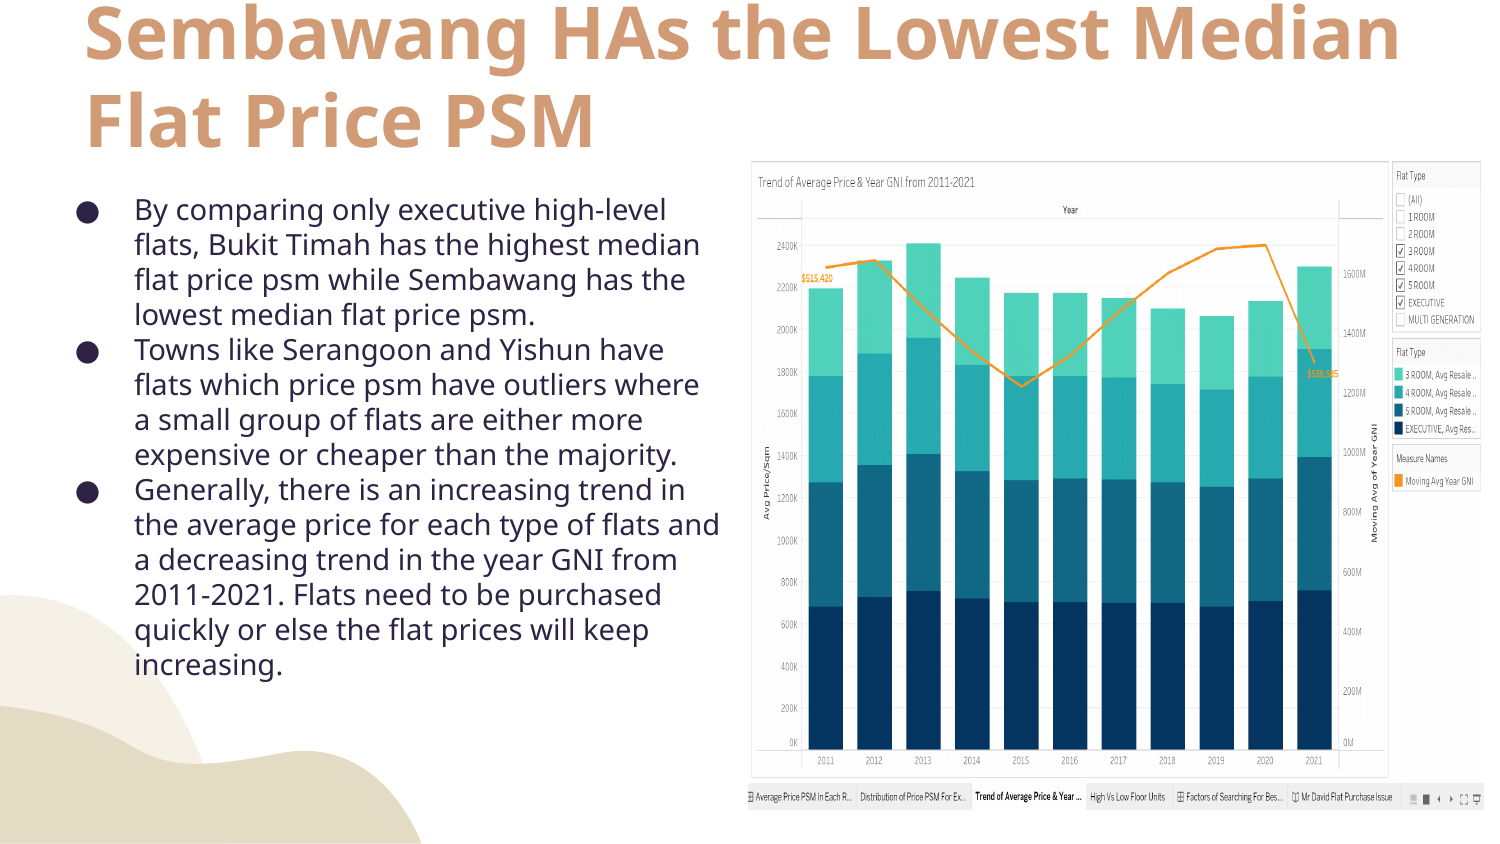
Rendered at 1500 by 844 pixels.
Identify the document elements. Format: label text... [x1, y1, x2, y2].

title Sembawang HAs the Lowest Median Flat Price PSM [69, 66, 1448, 177]
picture [747, 161, 1484, 810]
subtitle By comparing only executive high-level flats, Bukit Timah has the highest median flat price psm while Sembawang has the lowest median flat price psm. Towns like Serangoon and Yishun have flats which price psm have outliers where a small group of flats are either more expensive or cheaper than the majority. Generally, there is an increasing trend in the average price for each type of flats and a decreasing trend in the year GNI from 2011-2021. Flats need to be purchased quickly or else the flat prices will keep increasing. [44, 176, 739, 810]
